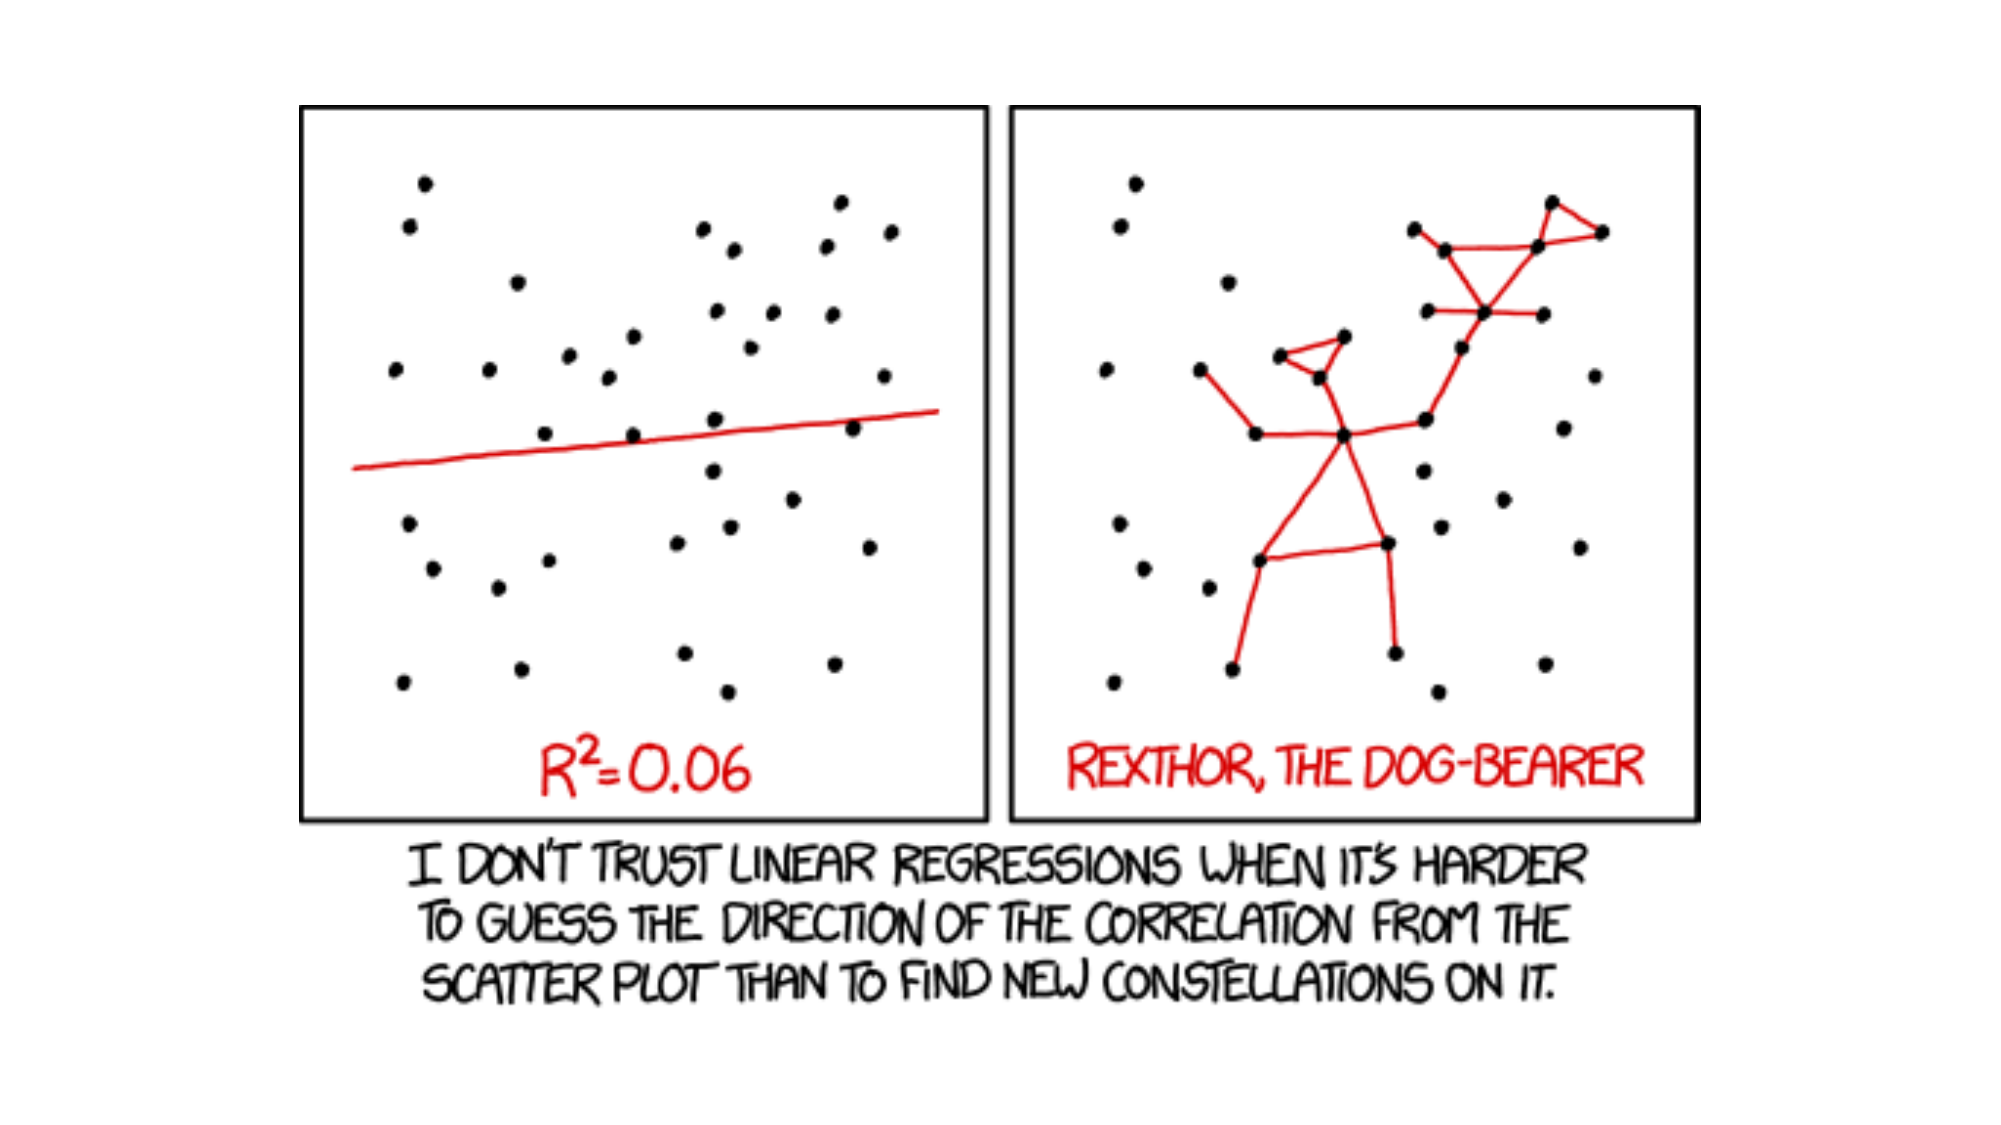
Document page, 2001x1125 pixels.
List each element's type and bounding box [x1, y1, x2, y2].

list [299, 105, 1701, 1020]
